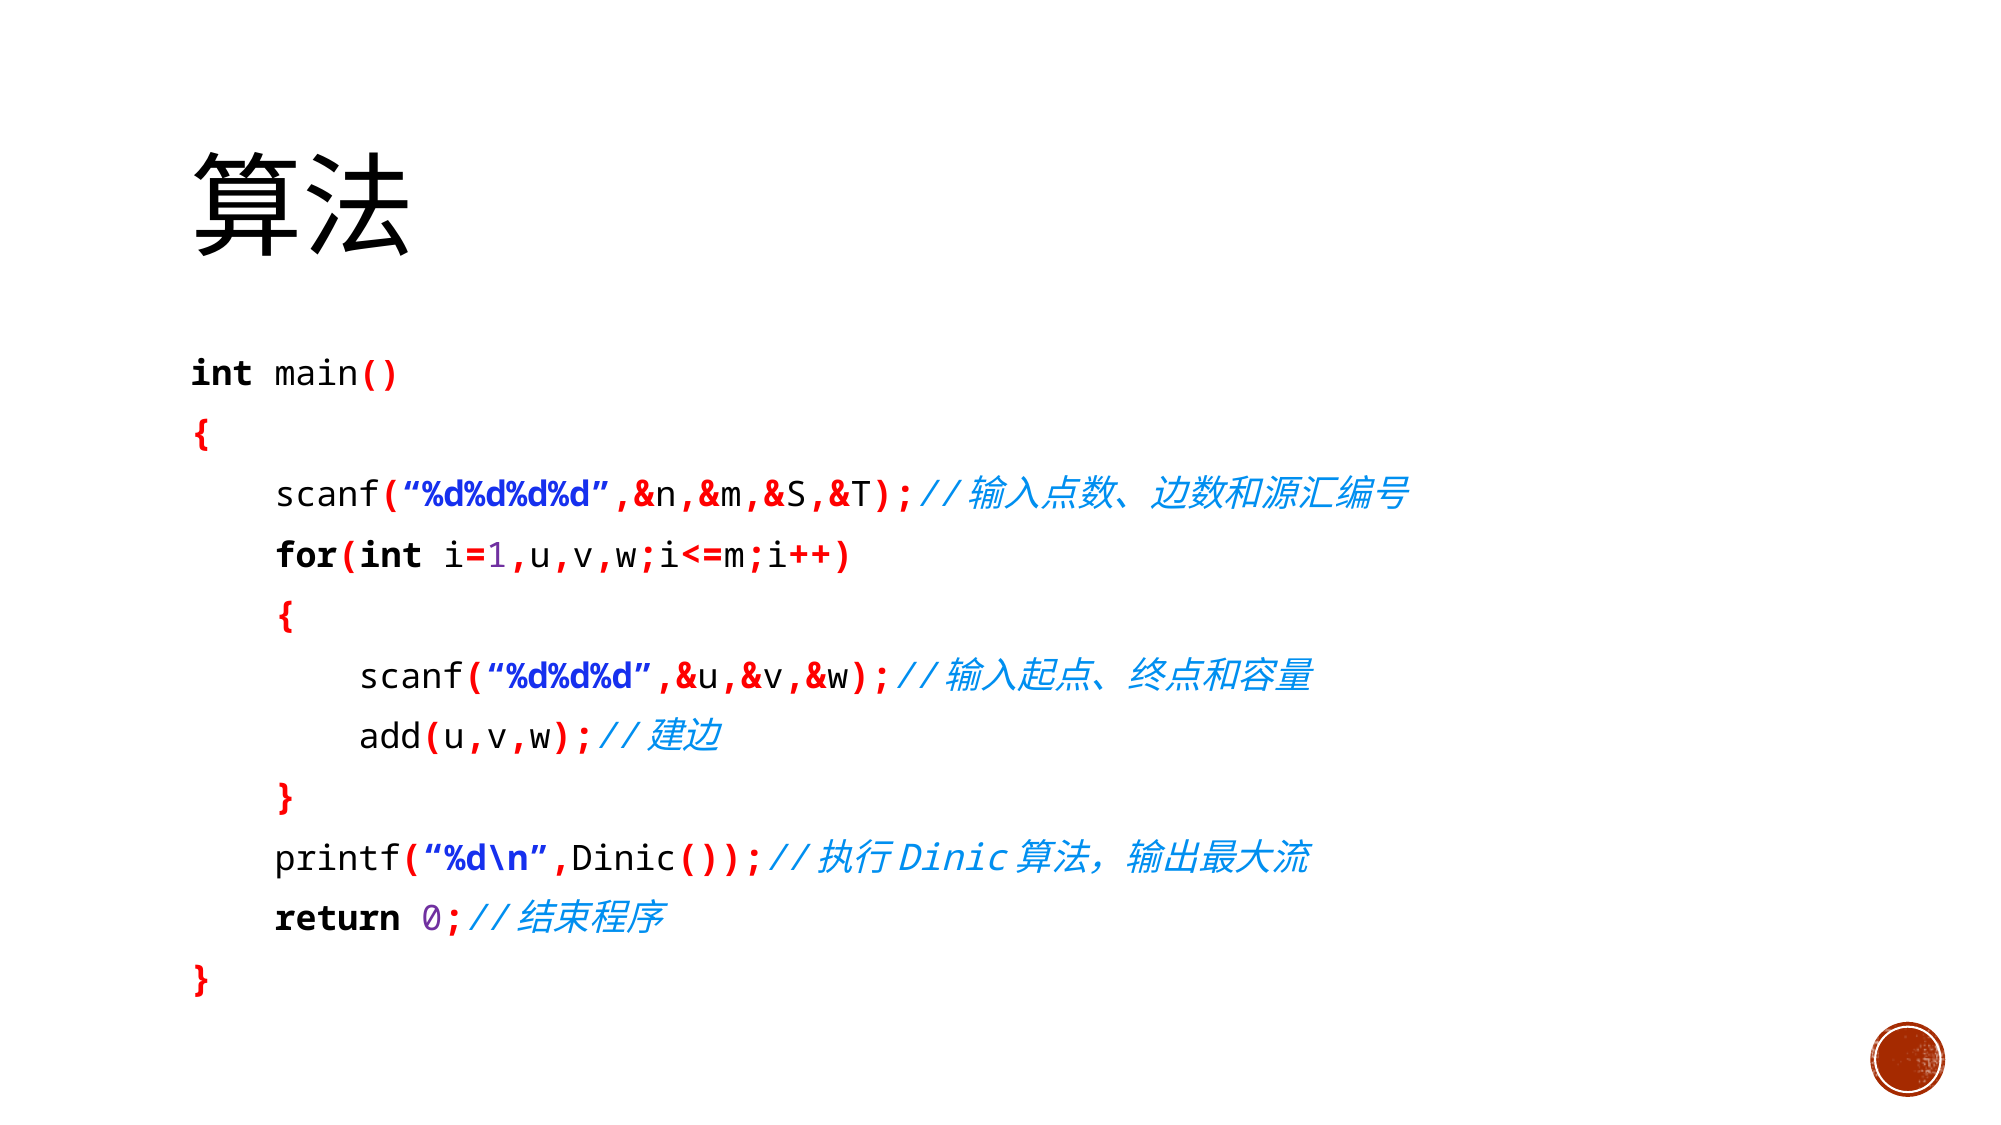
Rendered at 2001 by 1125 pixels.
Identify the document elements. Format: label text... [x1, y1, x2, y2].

text_box [1868, 1018, 1947, 1097]
list int main() { scanf(“%d%d%d%d”,&n,&m,&S,&T);//输入点数、边数和源汇编号 for(int i=1,u,v,w;i<=m;i++) { scanf(“%d%d%d”,&u,&v,&w);//输入起点、终点和容量 add(u,v,w);//建边 } printf(“%d\n”,Dinic());//执行Dinic算法，输出最大流 return 0;//结束程序 } [175, 348, 1826, 1013]
